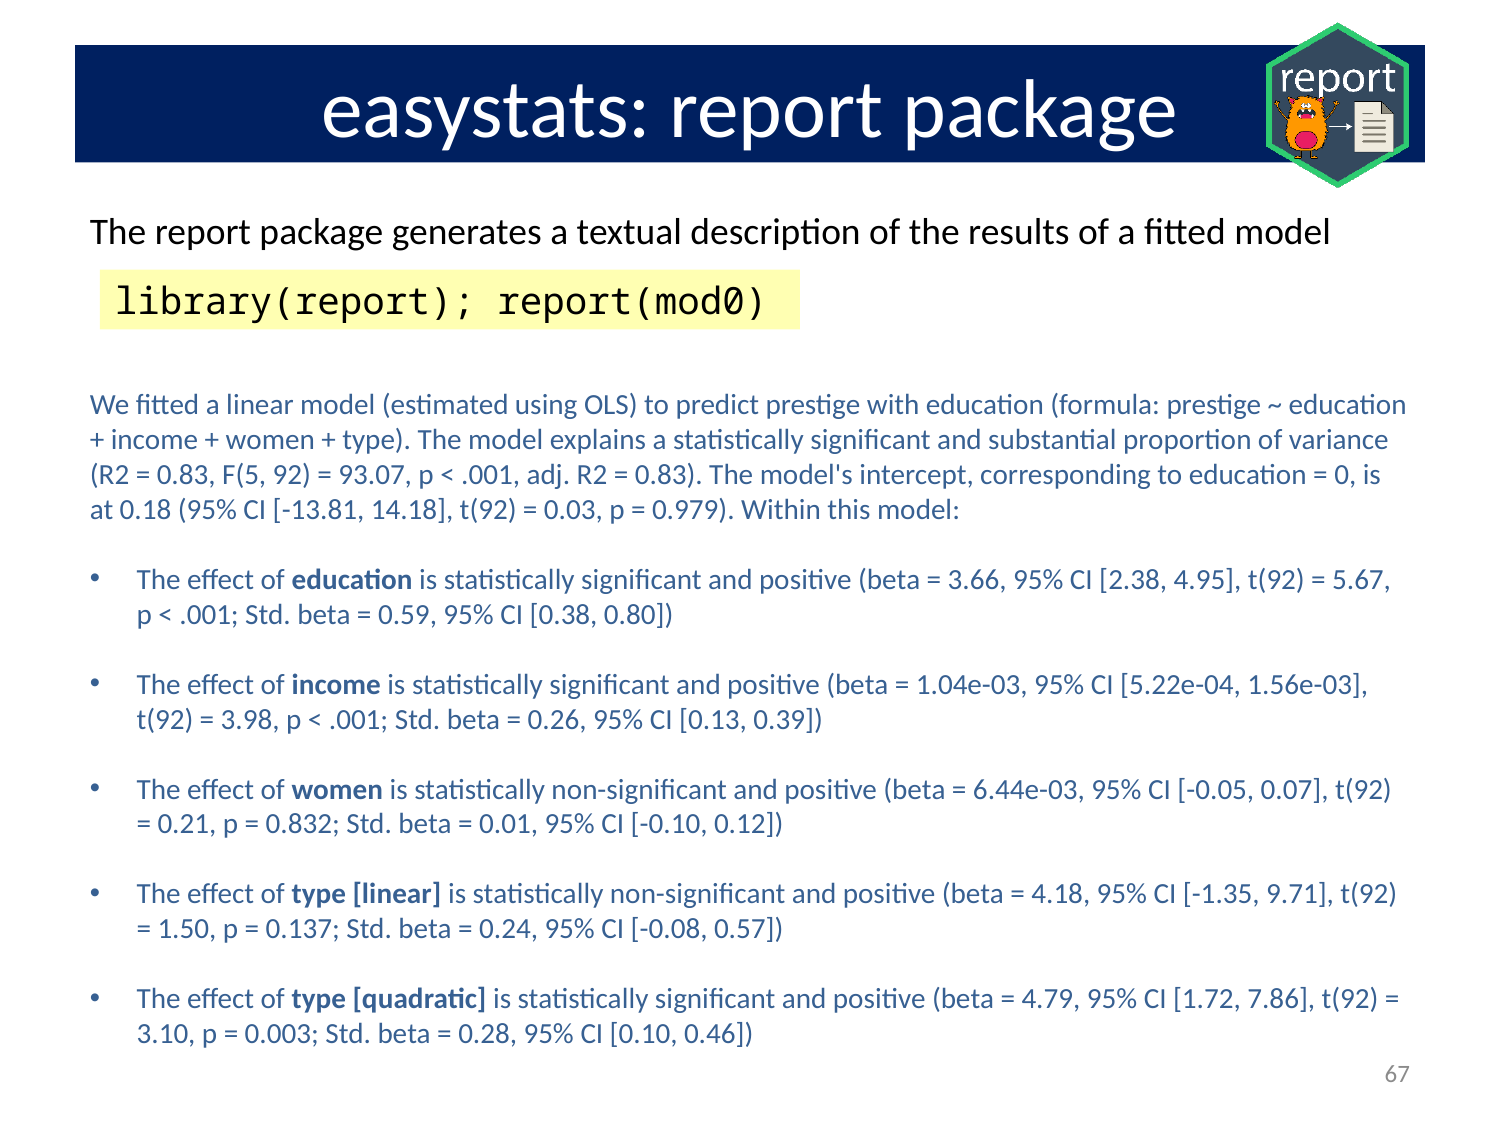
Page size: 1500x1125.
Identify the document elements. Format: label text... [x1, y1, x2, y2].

picture [1265, 22, 1409, 188]
title easystats: report package [75, 45, 1260, 163]
text_box The report package generates a textual description of the results of a fitted model [74, 199, 1425, 260]
title easystats: report package [1414, 45, 1425, 163]
text_box library(report); report(mod0) [99, 269, 800, 330]
slide_number 67 [1074, 1057, 1425, 1103]
text_box We fitted a linear model (estimated using OLS) to predict prestige with education (formula: prestige ~ education + income + women + type). The model explains a statistically significant and substantial proportion of variance (R2 = 0.83, F(5, 92) = 93.07, p < .001, adj. R2 = 0.83). The model's intercept, corresponding to education = 0, is at 0.18 (95% CI [-13.81, 14.18], t(92) = 0.03, p = 0.979). Within this model: The effect of education is statistically significant and positive (beta = 3.66, 95% CI [2.38, 4.95], t(92) = 5.67, p < .001; Std. beta = 0.59, 95% CI [0.38, 0.80]) The effect of income is statistically significant and positive (beta = 1.04e-03, 95% CI [5.22e-04, 1.56e-03], t(92) = 3.98, p < .001; Std. beta = 0.26, 95% CI [0.13, 0.39]) The effect of women is statistically non-significant and positive (beta = 6.44e-03, 95% CI [-0.05, 0.07], t(92) = 0.21, p = 0.832; Std. beta = 0.01, 95% CI [-0.10, 0.12]) The effect of type [linear] is statistically non-significant and positive (beta = 4.18, 95% CI [-1.35, 9.71], t(92) = 1.50, p = 0.137; Std. beta = 0.24, 95% CI [-0.08, 0.57]) The effect of type [quadratic] is statistically significant and positive (beta = 4.79, 95% CI [1.72, 7.86], t(92) = 3.10, p = 0.003; Std. beta = 0.28, 95% CI [0.10, 0.46]) [74, 377, 1425, 1057]
